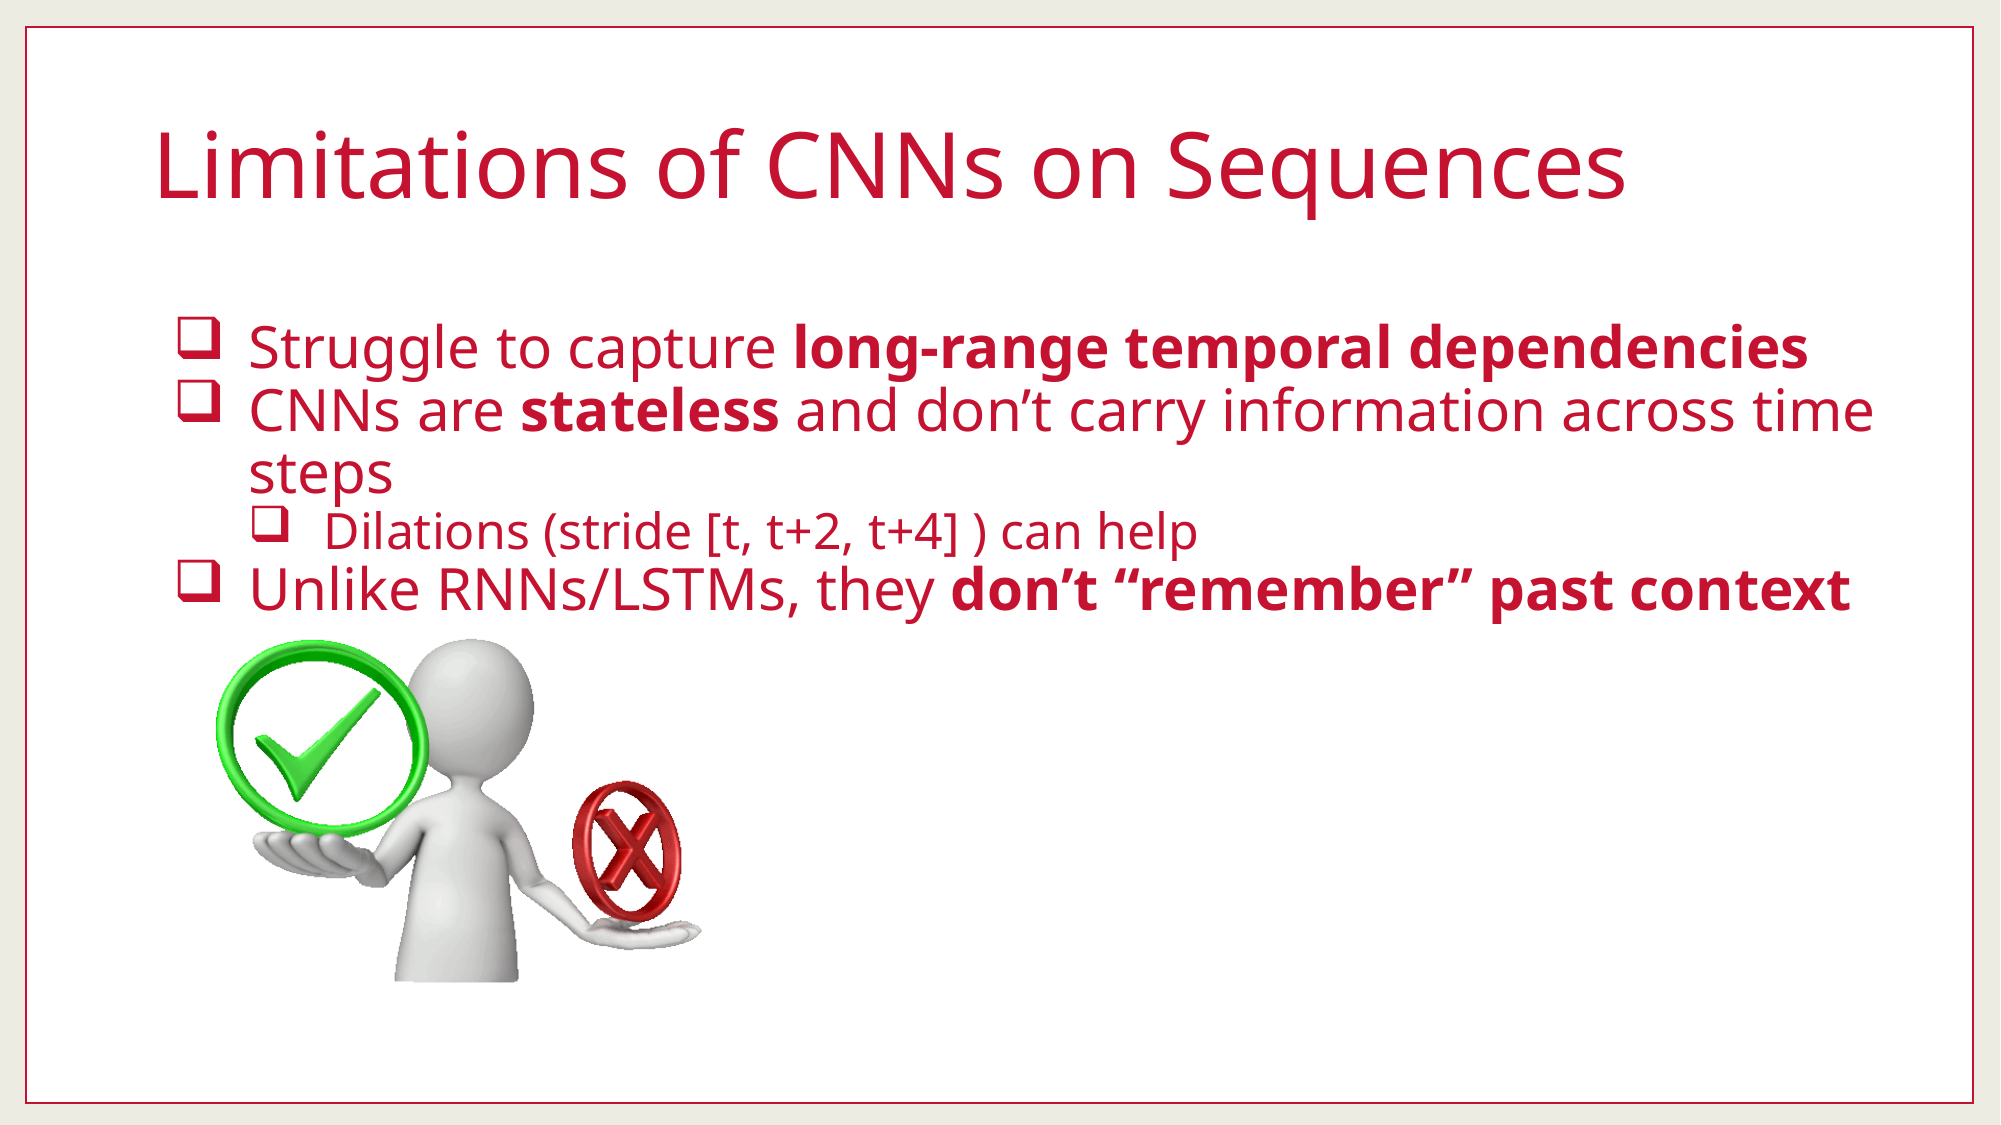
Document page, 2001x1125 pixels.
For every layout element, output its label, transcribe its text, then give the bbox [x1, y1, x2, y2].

picture [193, 621, 715, 991]
title Limitations of CNNs on Sequences [137, 59, 1863, 278]
list Struggle to capture long-range temporal dependencies CNNs are stateless and don’t carry information across time steps Dilations (stride [t, t+2, t+4] ) can help Unlike RNNs/LSTMs, they don’t “remember” past context [158, 310, 1976, 1125]
